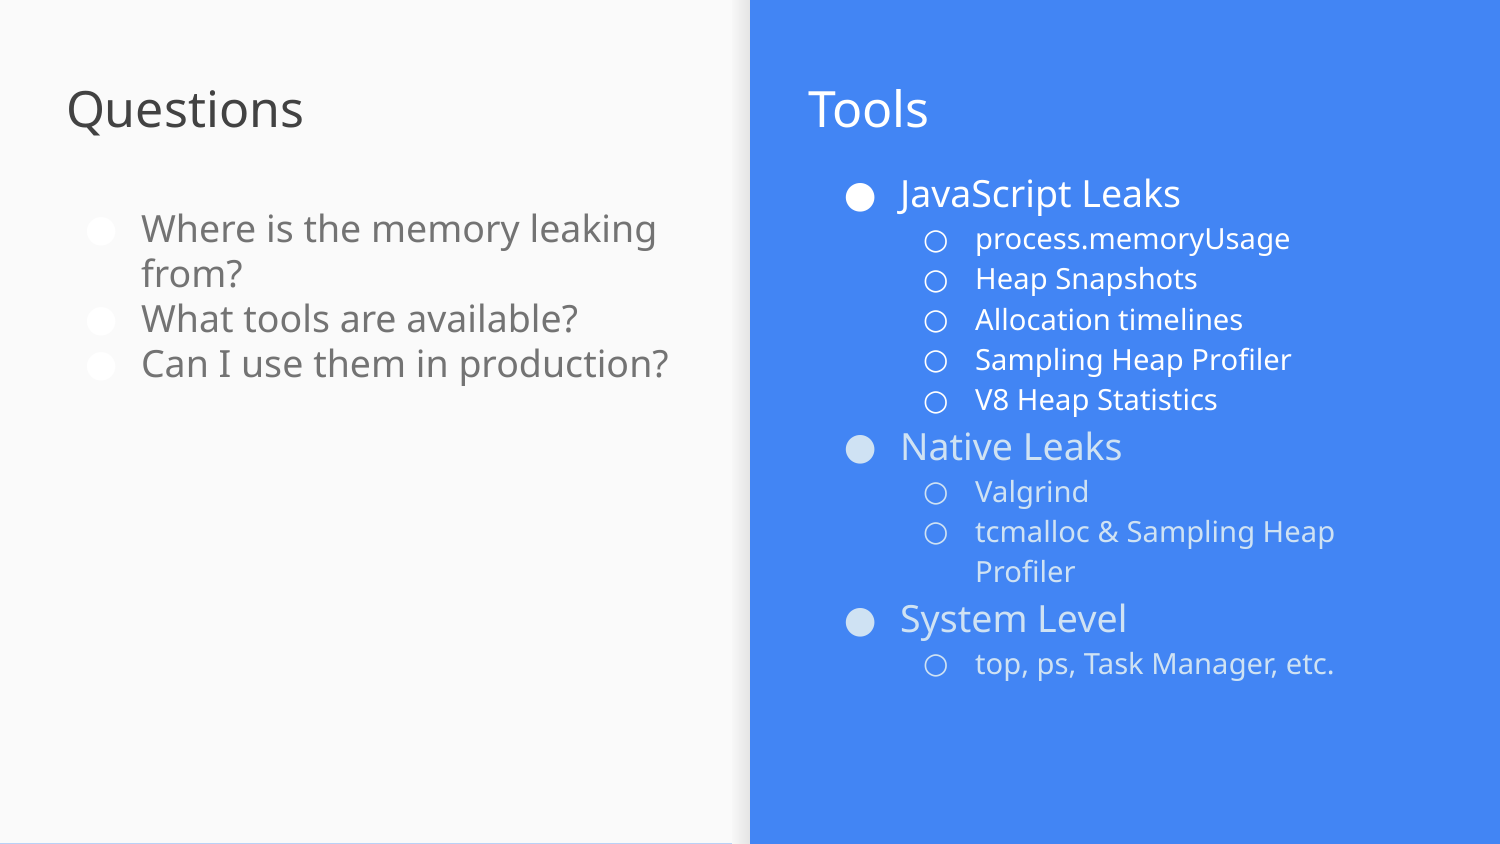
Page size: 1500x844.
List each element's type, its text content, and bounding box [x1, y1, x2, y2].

title Questions [51, 37, 425, 153]
list JavaScript Leaks process.memoryUsage Heap Snapshots Allocation timelines Sampling Heap Profiler V8 Heap Statistics Native Leaks Valgrind tcmalloc & Sampling Heap Profiler System Level top, ps, Task Manager, etc. [810, 153, 1440, 725]
subtitle Where is the memory leaking from? What tools are available? Can I use them in production? [51, 189, 715, 668]
title Tools [793, 37, 1457, 153]
